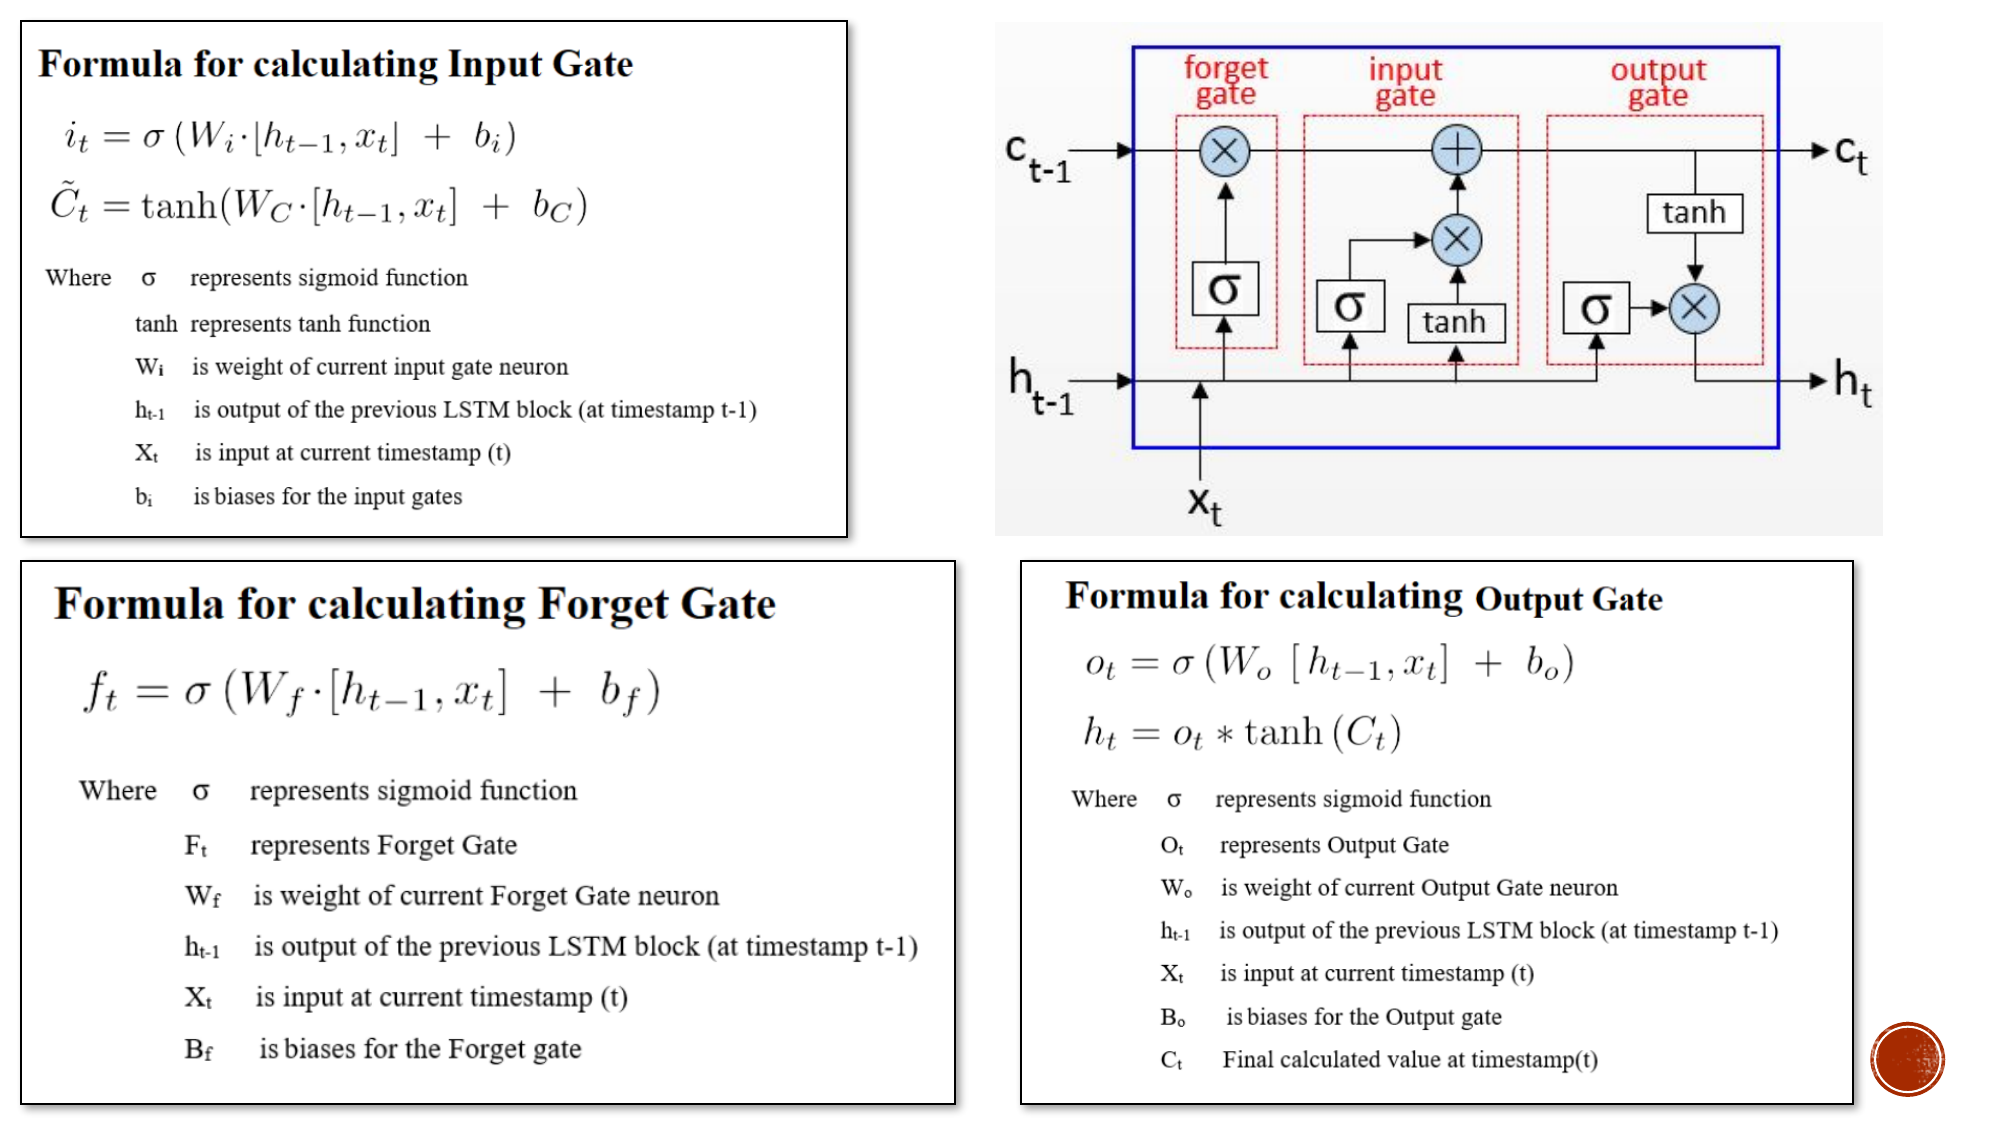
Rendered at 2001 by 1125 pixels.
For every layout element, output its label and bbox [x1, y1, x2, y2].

picture [22, 22, 846, 536]
picture [1022, 562, 1853, 1104]
picture [995, 22, 1883, 536]
picture [22, 562, 954, 1103]
